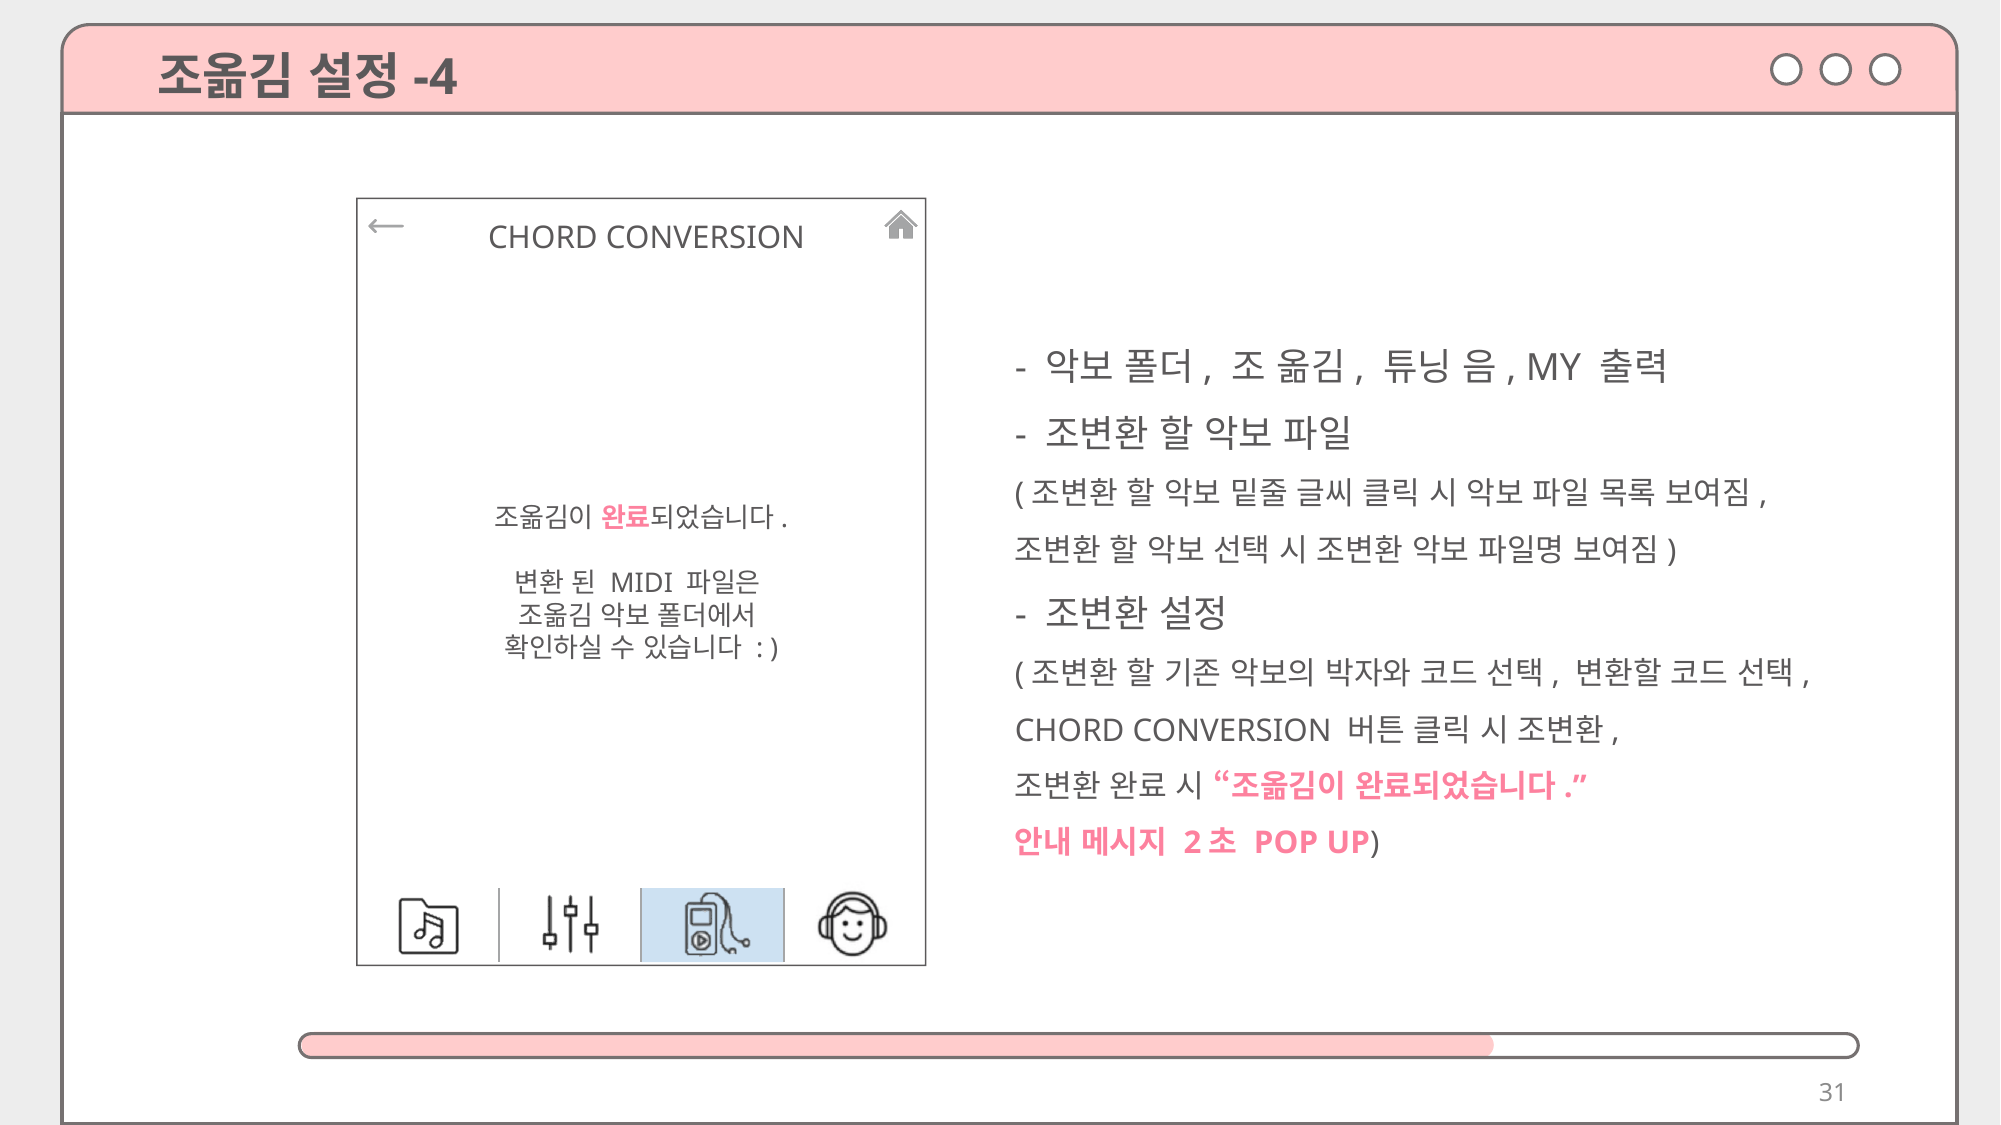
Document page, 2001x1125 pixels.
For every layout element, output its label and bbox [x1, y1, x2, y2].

text_box [61, 24, 1958, 1124]
picture [882, 205, 920, 243]
picture [383, 883, 474, 965]
picture [367, 207, 405, 245]
picture [809, 881, 895, 963]
picture [669, 877, 761, 961]
picture [528, 876, 619, 959]
